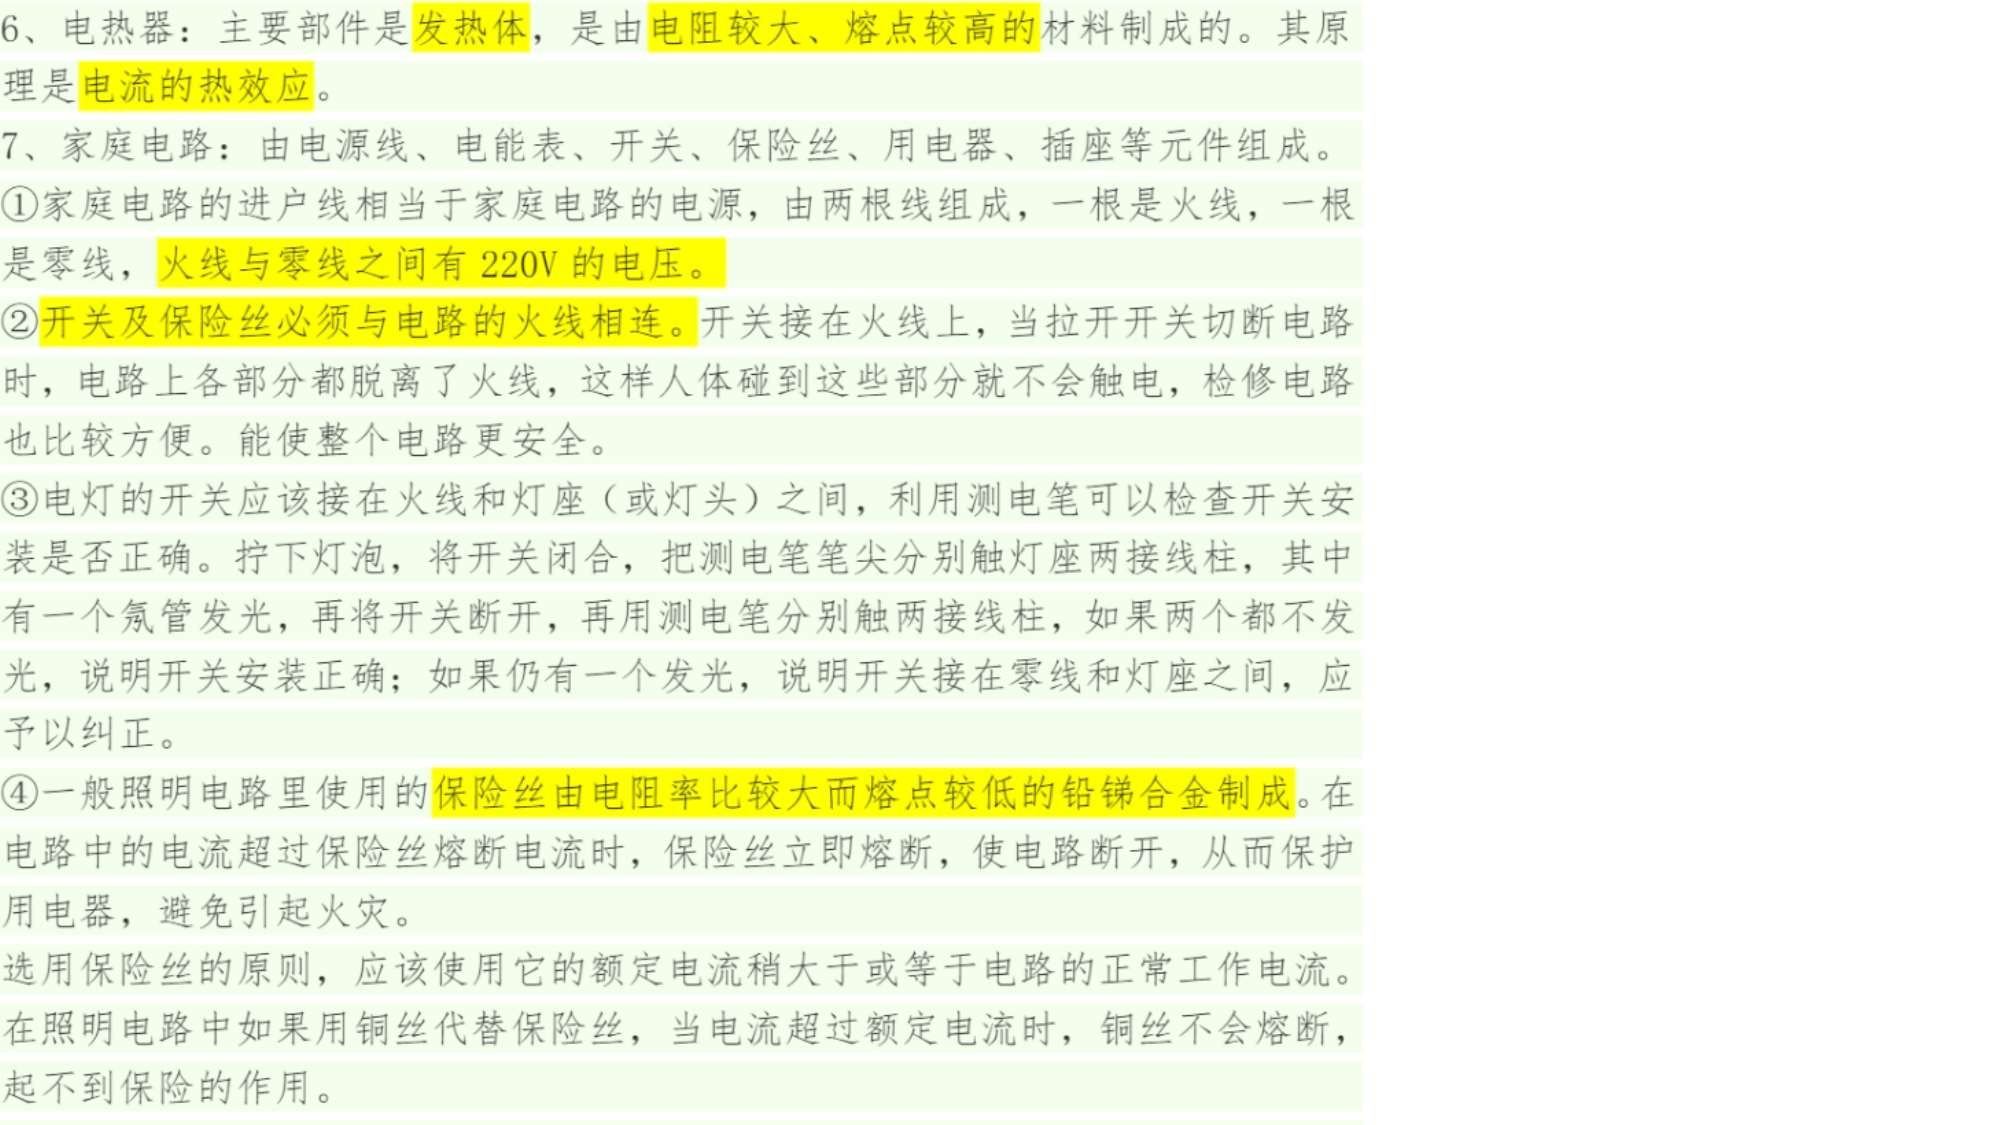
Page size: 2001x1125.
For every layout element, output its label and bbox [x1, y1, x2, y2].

picture [0, 0, 1367, 1125]
